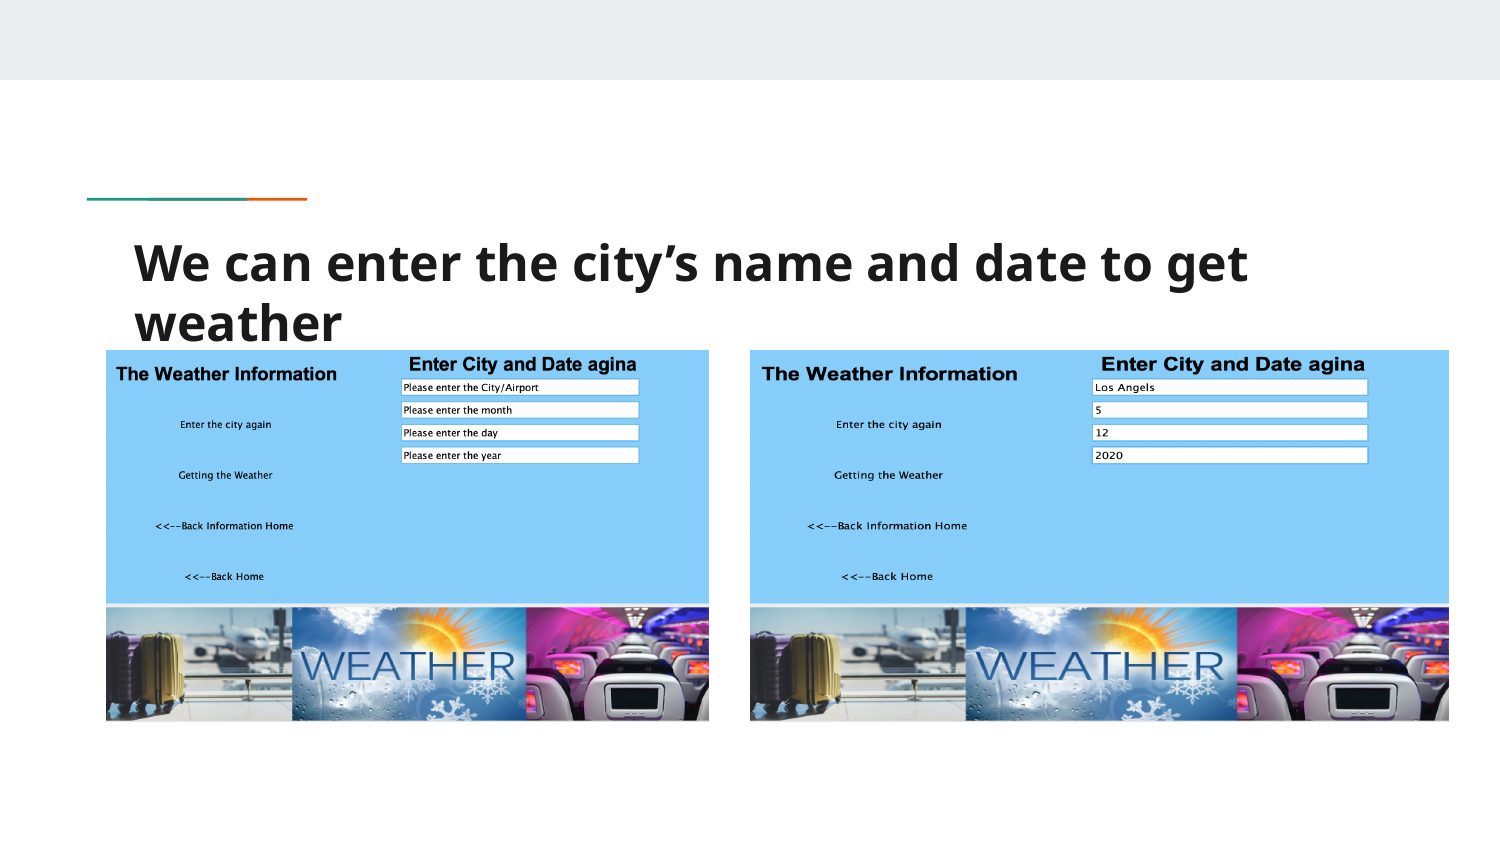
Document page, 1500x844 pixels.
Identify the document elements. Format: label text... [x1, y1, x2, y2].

title We can enter the city’s name and date to get weather [119, 216, 1381, 305]
picture [749, 350, 1450, 723]
picture [105, 350, 709, 723]
